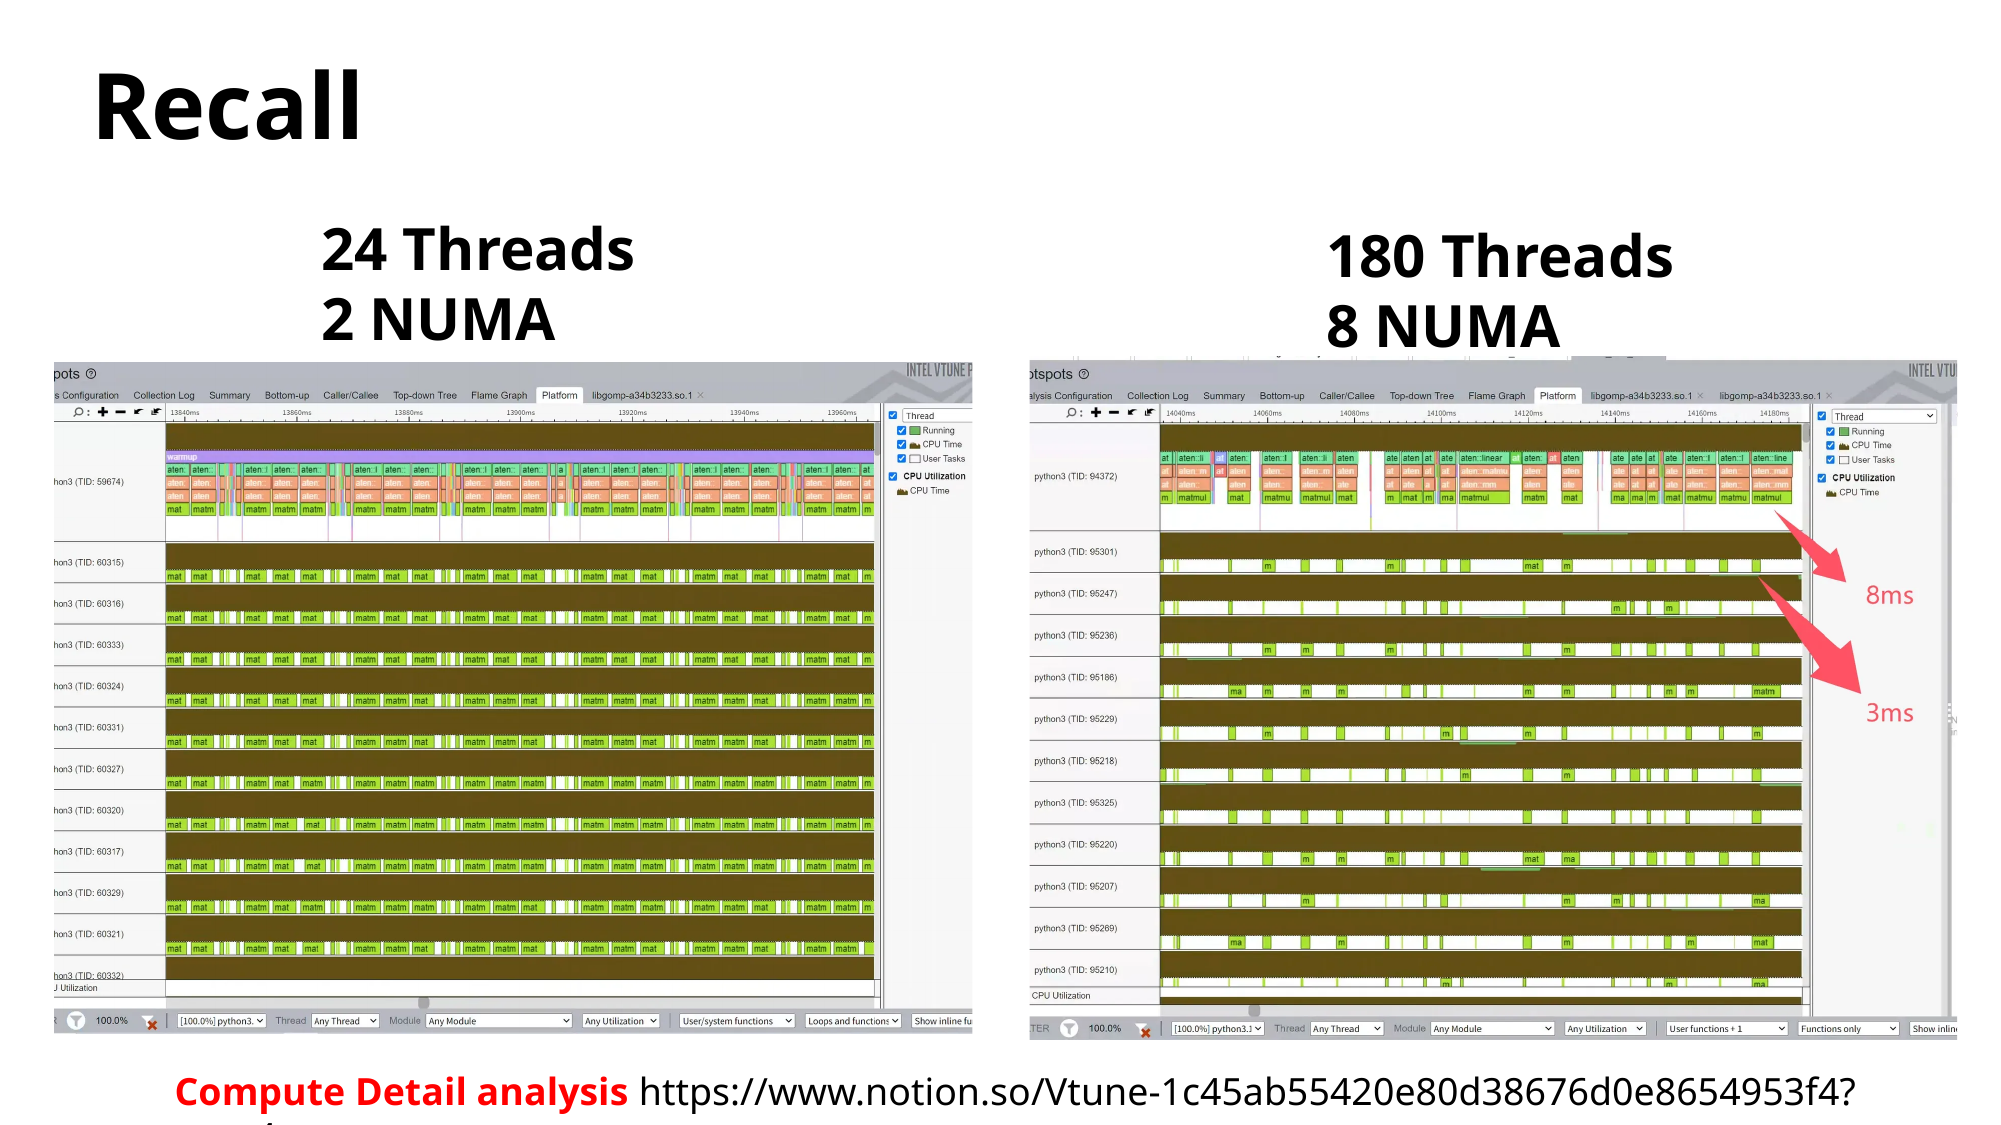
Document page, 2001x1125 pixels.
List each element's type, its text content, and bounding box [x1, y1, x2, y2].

picture [53, 362, 973, 1035]
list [1029, 356, 1958, 1041]
text_box 180 Threads 8 NUMA [1311, 211, 1790, 356]
text_box 24 Threads 2 NUMA [306, 204, 785, 360]
text_box Compute Detail analysis https://www.notion.so/Vtune-1c45ab55420e80d38676d0e8654953f4?pvs=4 [159, 1060, 1905, 1125]
title Recall [76, 52, 1802, 169]
